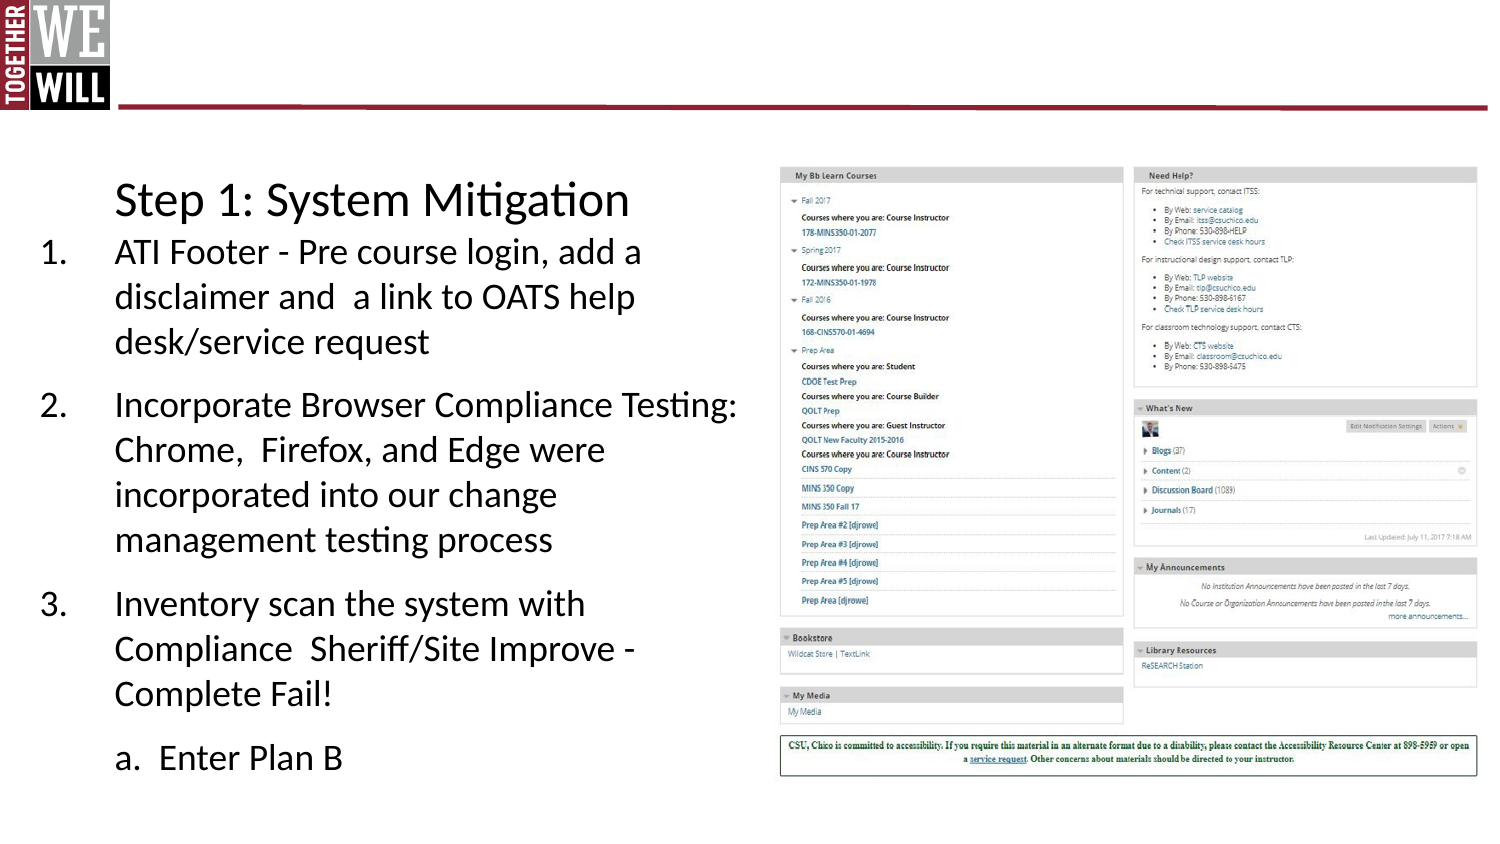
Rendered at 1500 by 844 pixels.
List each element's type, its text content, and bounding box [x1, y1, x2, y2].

picture [0, 0, 110, 110]
text_box Step 1: System Mitigation ATI Footer - Pre course login, add a disclaimer and a link to OATS help desk/service request Incorporate Browser Compliance Testing: Chrome, Firefox, and Edge were incorporated into our change management testing process Inventory scan the system with Compliance Sheriff/Site Improve - Complete Fail! a. Enter Plan B [24, 159, 775, 844]
picture [774, 159, 1484, 785]
